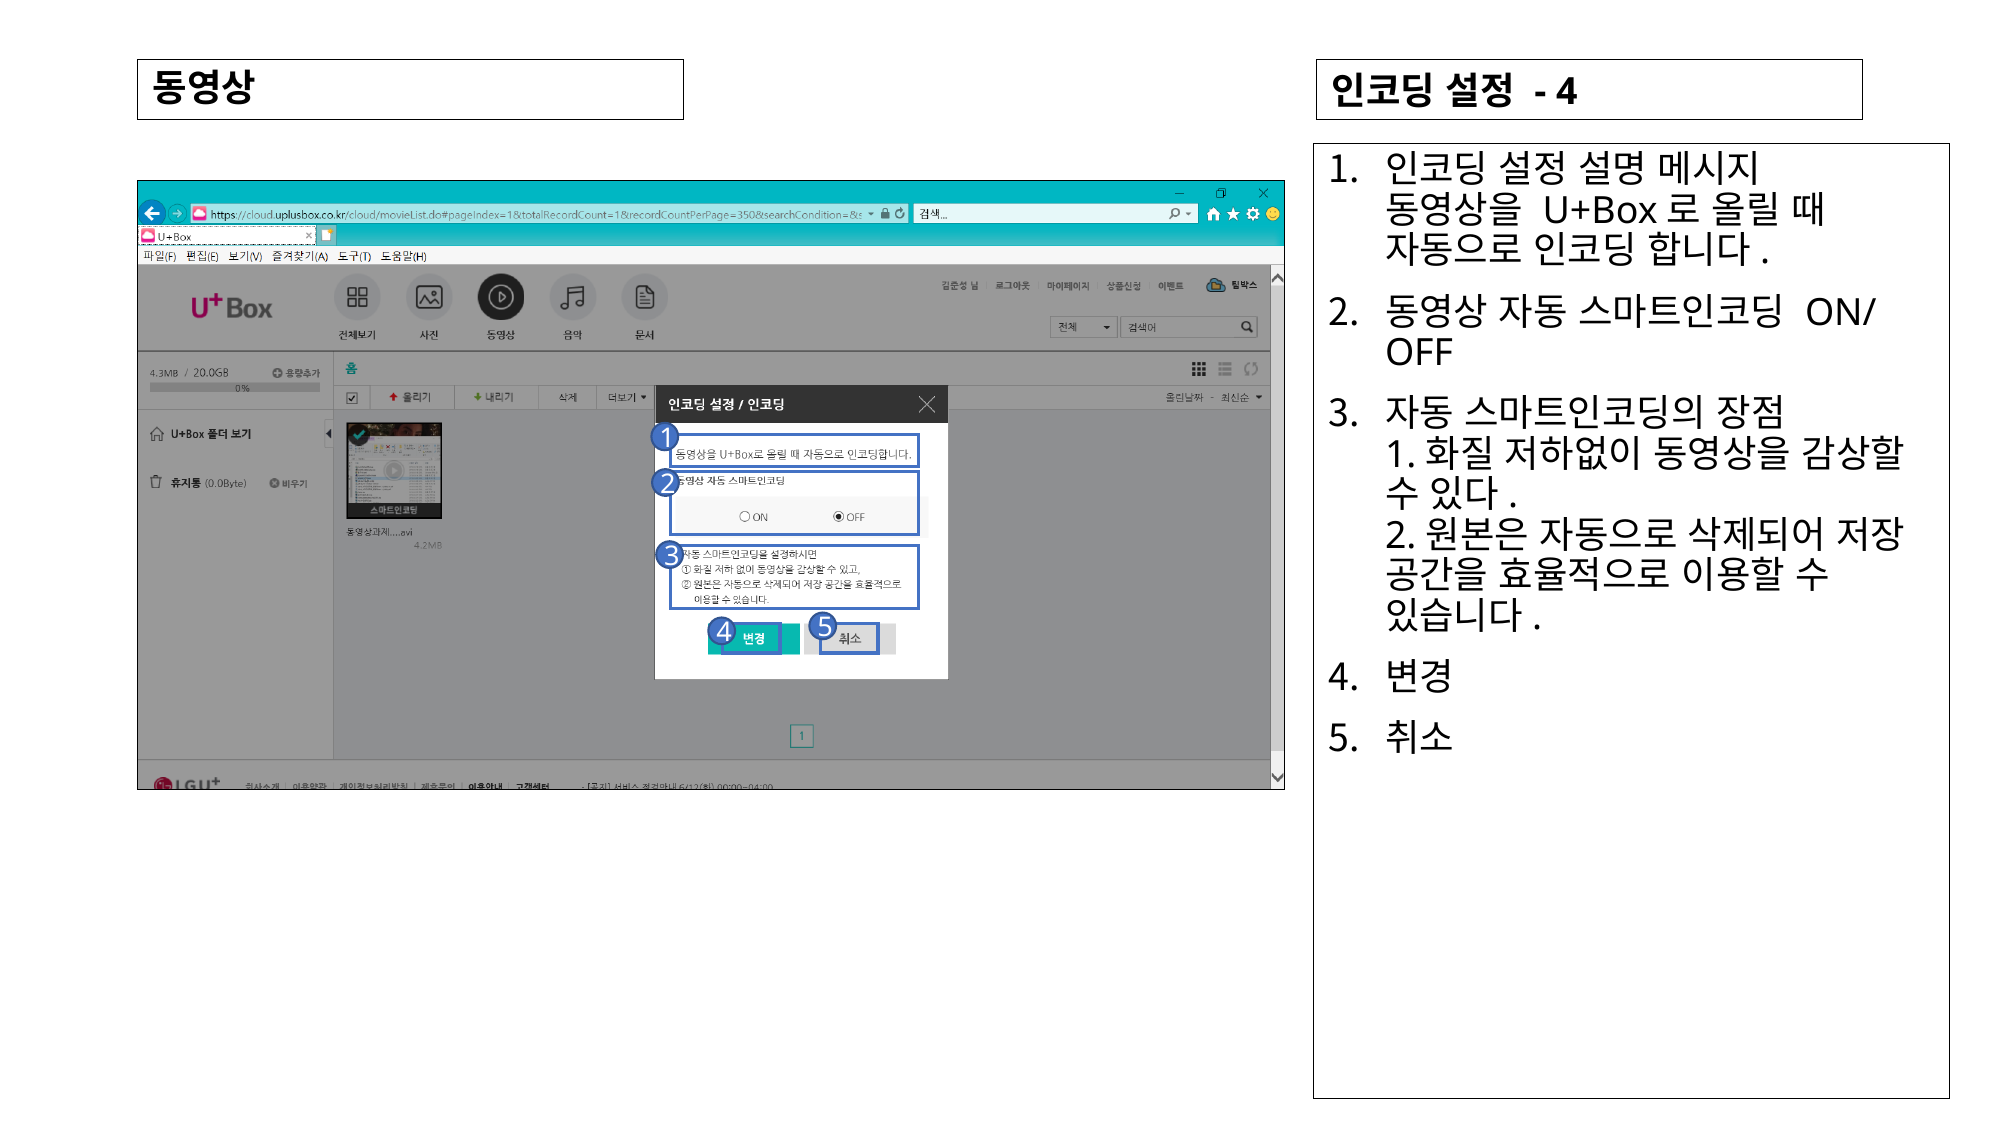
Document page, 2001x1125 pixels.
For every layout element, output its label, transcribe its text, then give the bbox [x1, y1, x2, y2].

list 인코딩 설정 - 4 [1316, 59, 1863, 120]
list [137, 180, 1285, 790]
title 동영상 [137, 59, 684, 120]
list 인코딩 설정 설명 메시지 동영상을 U+Box로 올릴 때 자동으로 인코딩 합니다. 동영상 자동 스마트인코딩 ON/OFF 자동 스마트인코딩의 장점 1.화질 저하없이 동영상을 감상할 수 있다. 2.원본은 자동으로 삭제되어 저장 공간을 효율적으로 이용할 수 있습니다. 변경 취소 [1313, 143, 1950, 1099]
